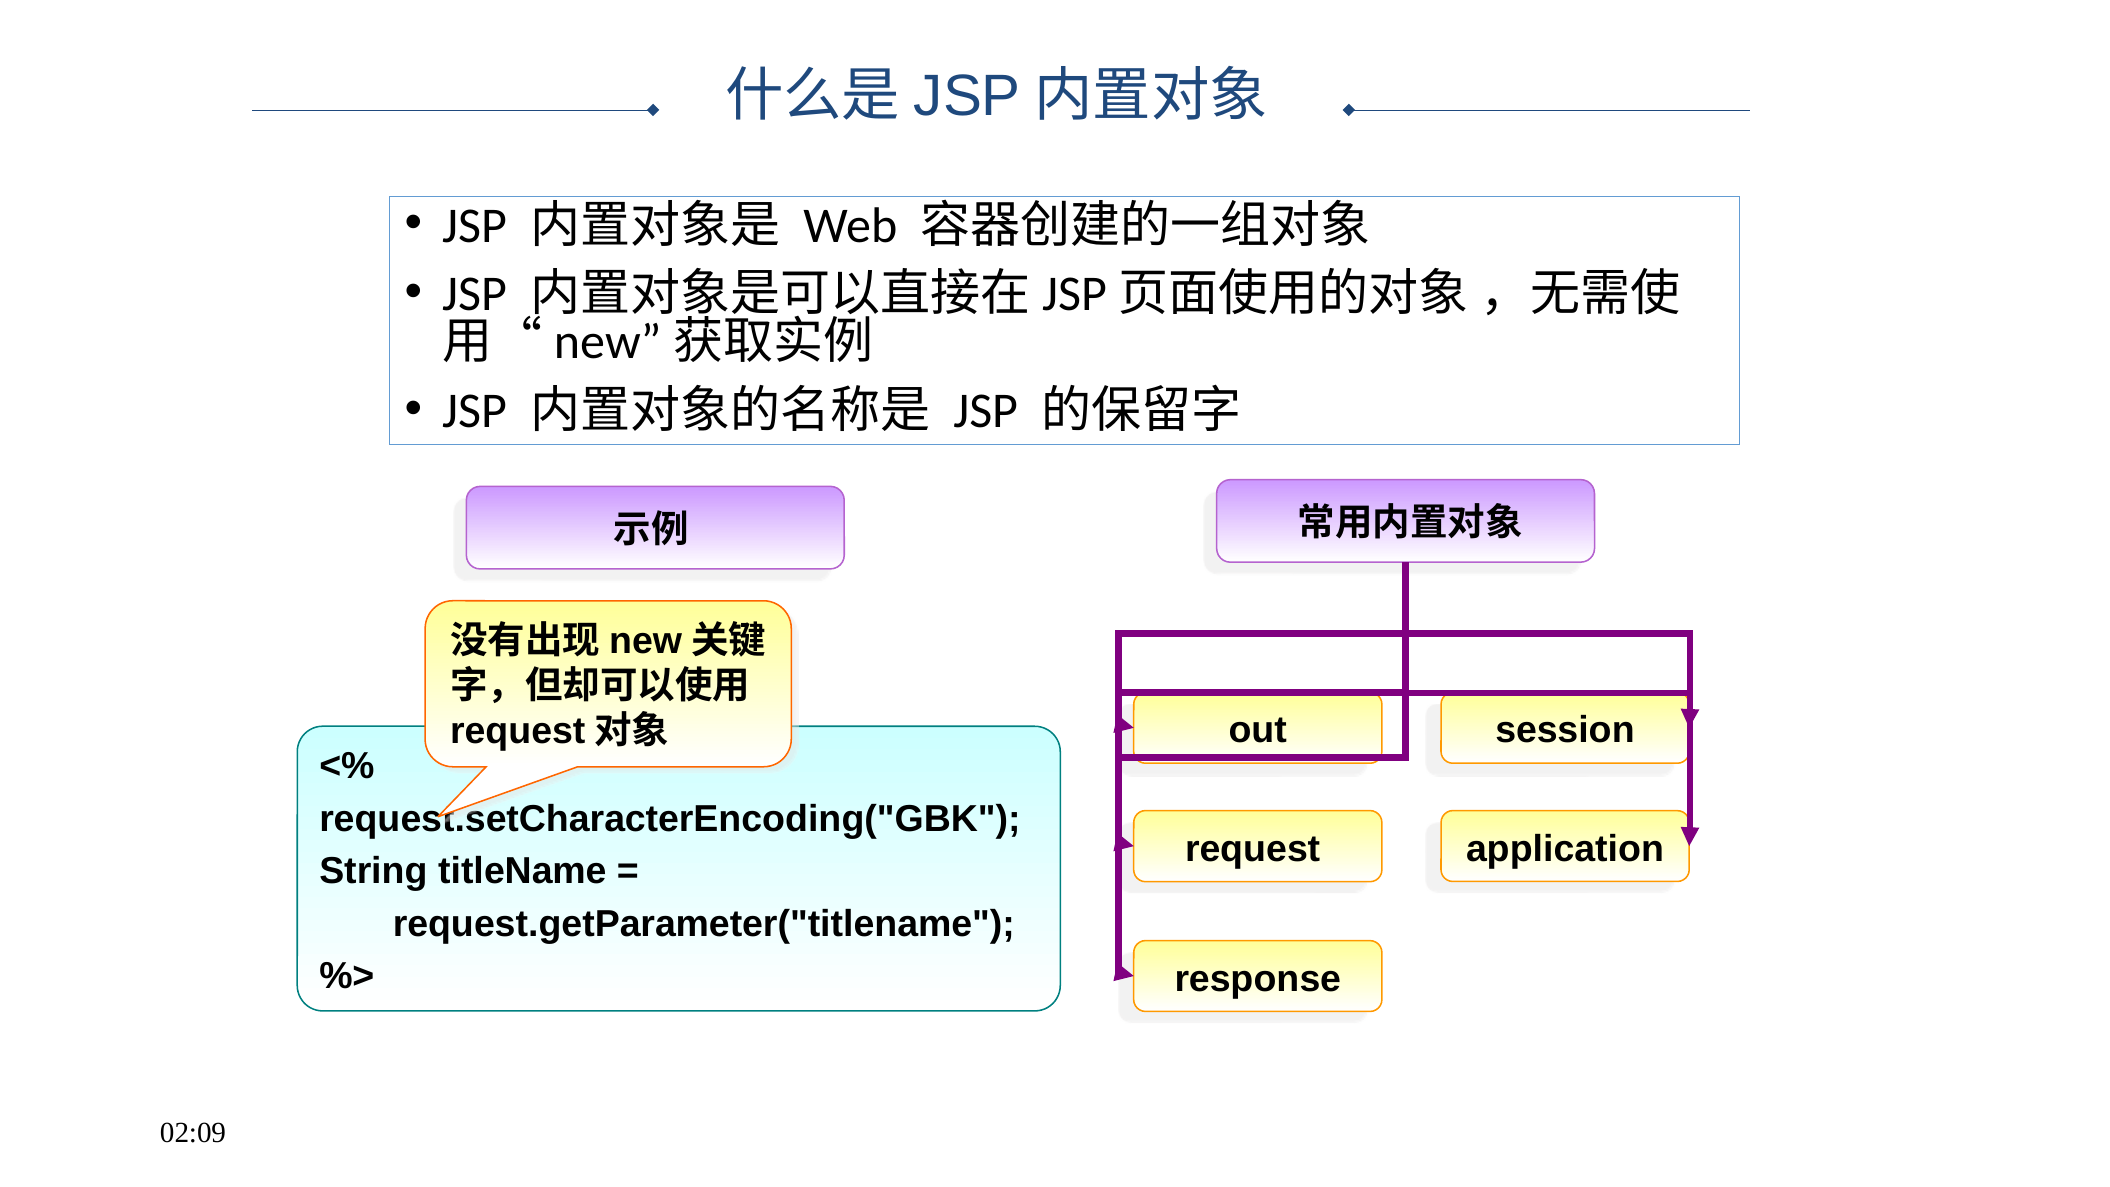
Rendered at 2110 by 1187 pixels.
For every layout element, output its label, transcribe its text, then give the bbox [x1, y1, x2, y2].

slide_number [145, 1099, 620, 1163]
text_box 什么是JSP内置对象 [523, 61, 1443, 132]
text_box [1127, 568, 1405, 633]
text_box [1186, 509, 1353, 568]
text_box 示例 [466, 486, 845, 569]
text_box <% request.setCharacterEncoding("GBK"); String titleName = request.getParameter("titlename"); %> [297, 726, 1061, 1011]
text_box application [1477, 846, 1690, 882]
text_box JSP 内置对象是 Web 容器创建的一组对象 JSP 内置对象是可以直接在JSP页面使用的对象 ，无需使用“new”获取实例 JSP 内置对象的名称是 JSP 的保留字 [389, 196, 1740, 445]
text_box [1405, 562, 1690, 846]
text_box 常用内置对象 [1216, 479, 1595, 563]
text_box response [1133, 940, 1382, 1012]
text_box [1464, 503, 1631, 562]
text_box 没有出现new关键字，但却可以使用request对象 [425, 600, 792, 817]
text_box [1062, 633, 1477, 905]
